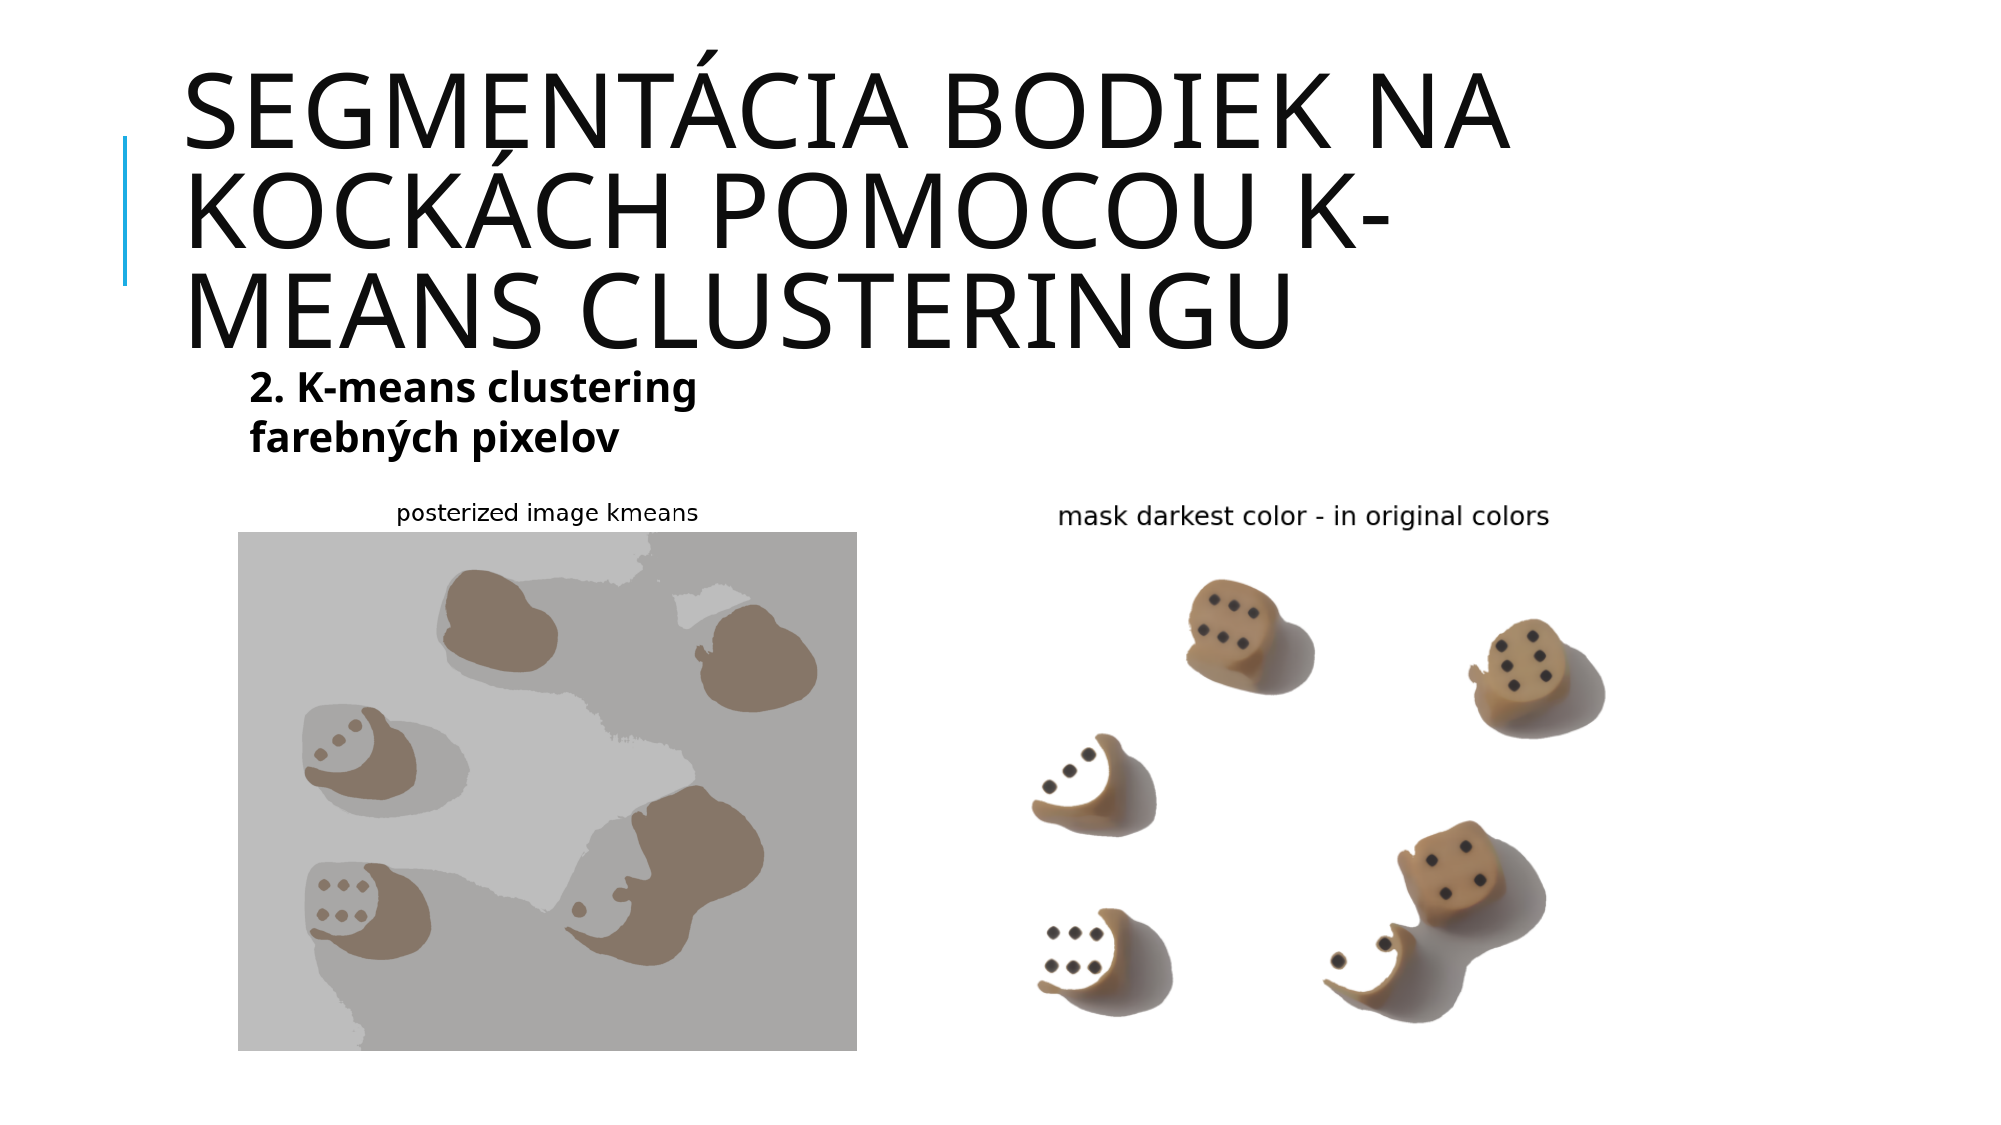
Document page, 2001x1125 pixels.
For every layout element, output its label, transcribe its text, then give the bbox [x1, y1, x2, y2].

list 2. K-means clustering farebných pixelov [219, 99, 925, 753]
picture [219, 499, 874, 1060]
title segmentácia bodiek na kockách pomocou K-means clusteringu [168, 96, 1763, 342]
picture [999, 499, 1614, 1060]
